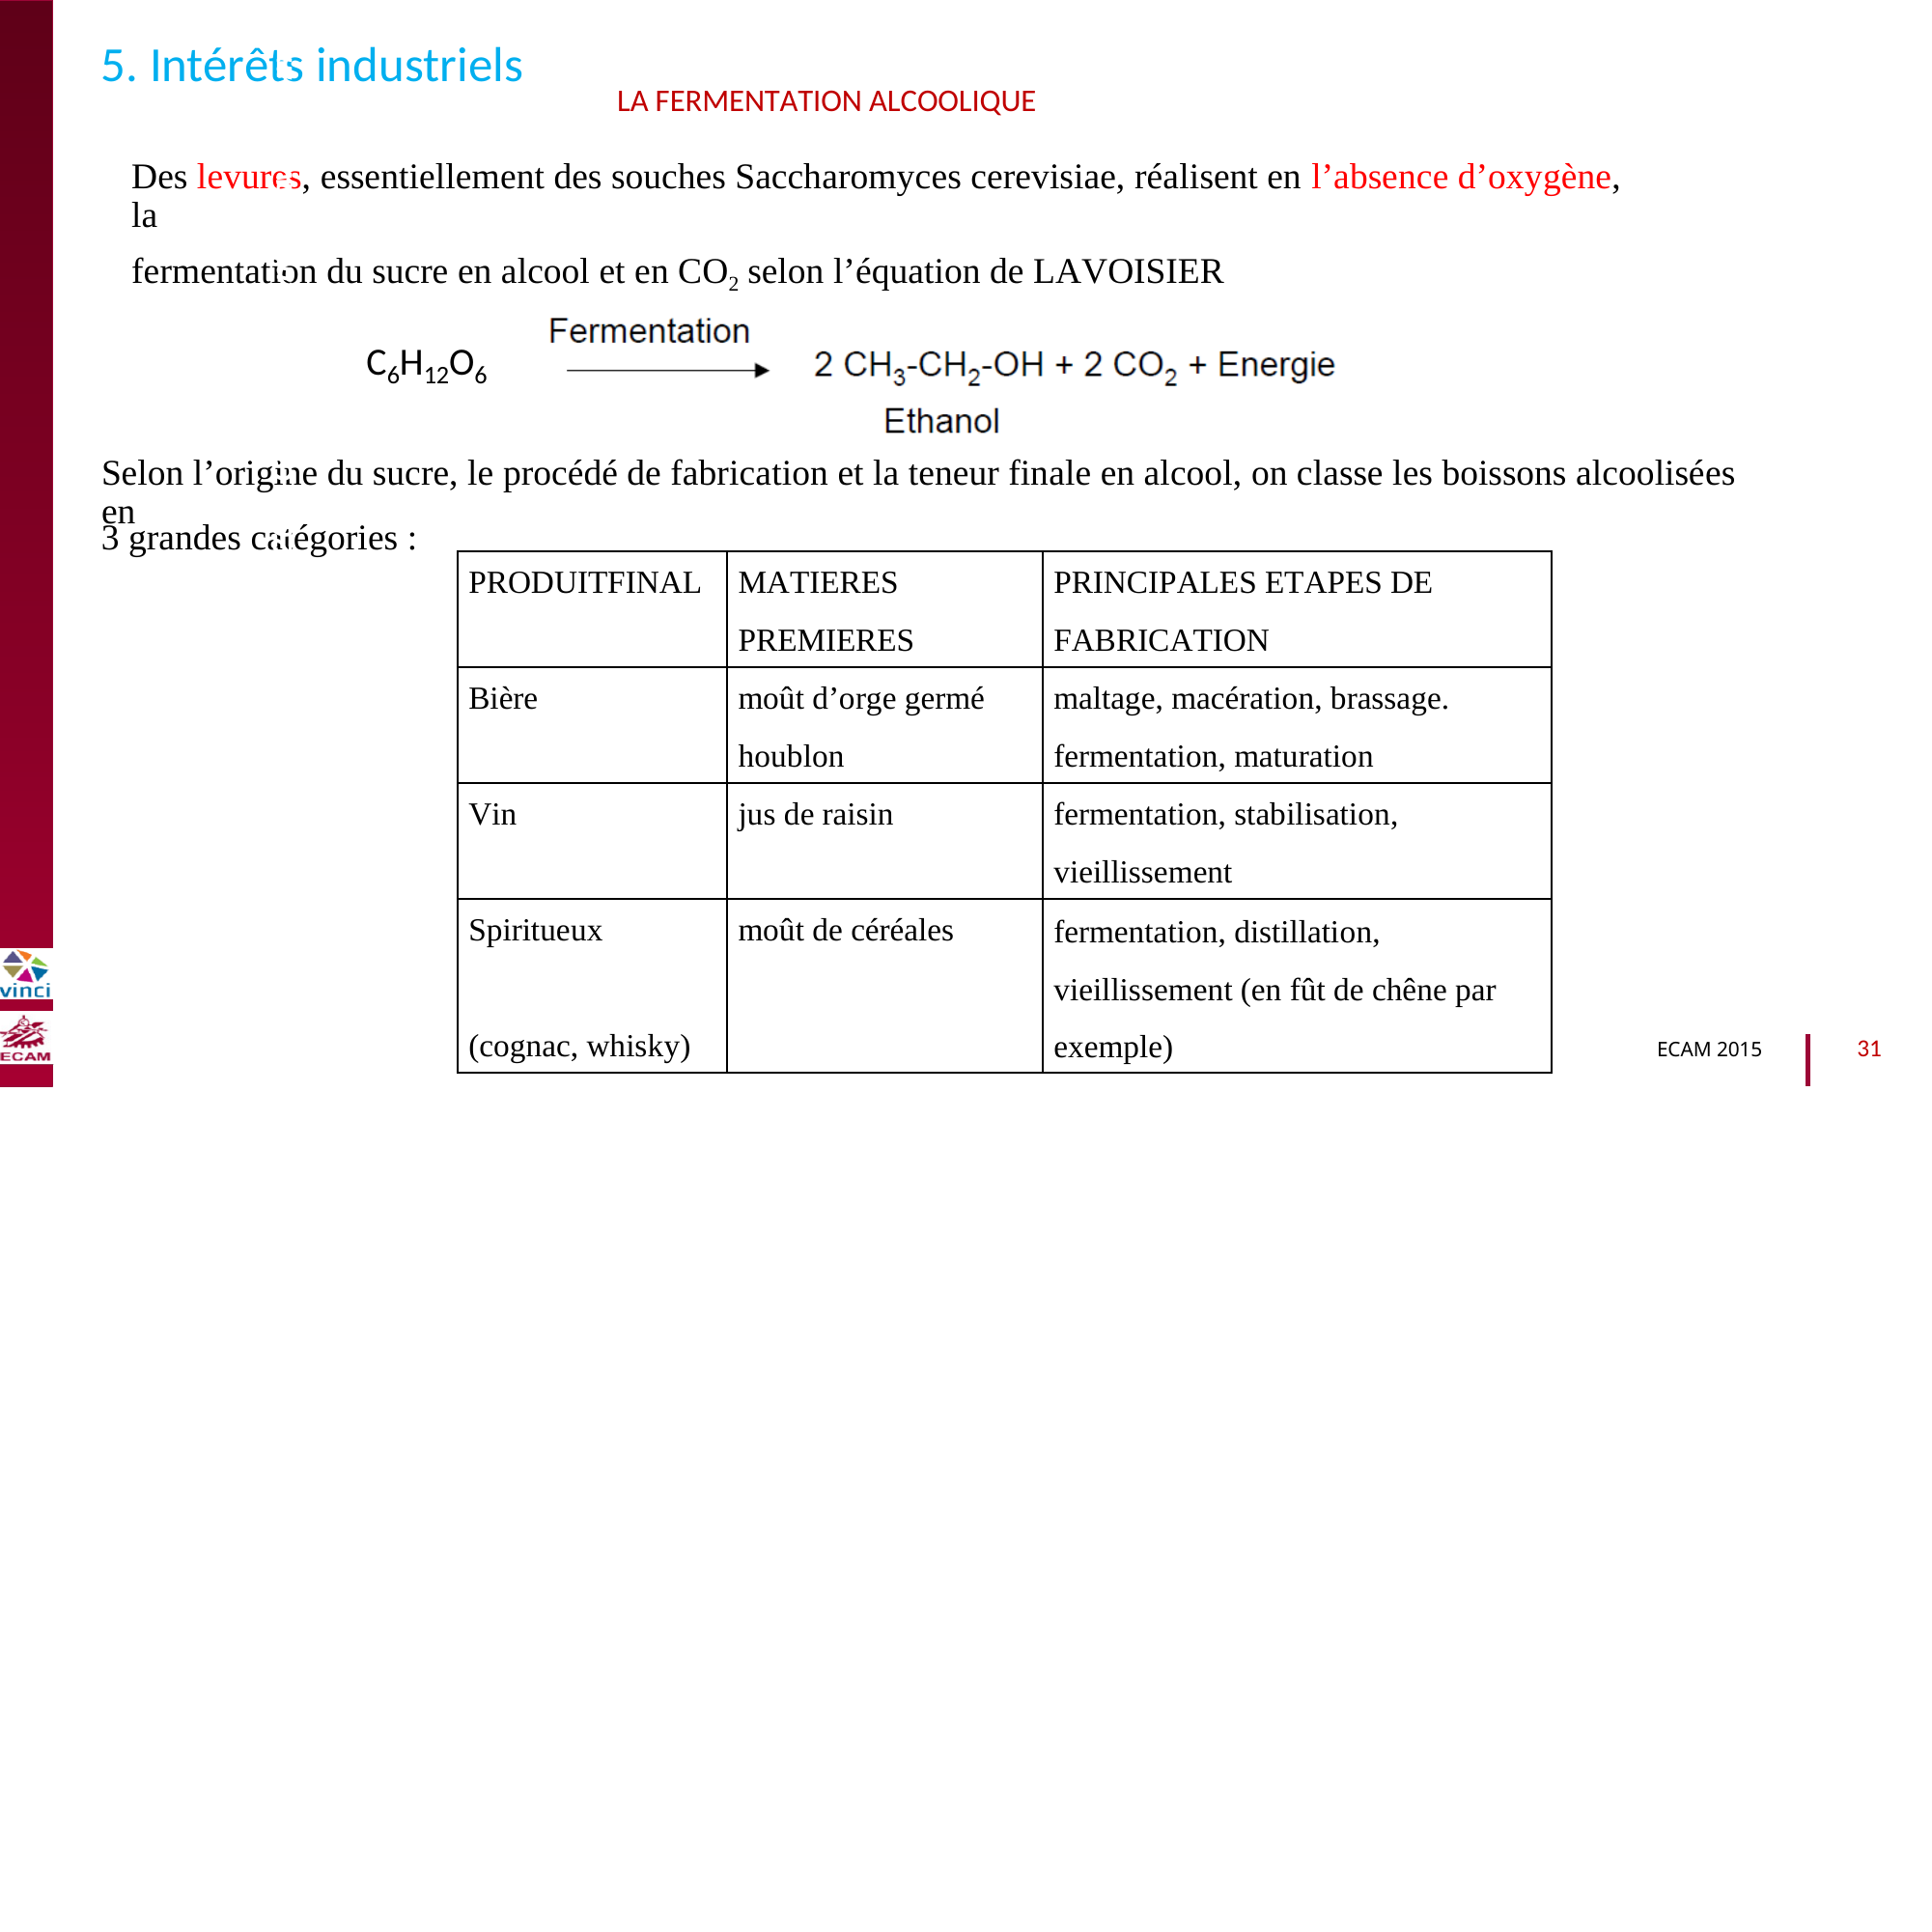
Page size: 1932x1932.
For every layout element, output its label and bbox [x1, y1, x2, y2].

text_box [1855, 1034, 1892, 1067]
text_box [98, 12, 1778, 577]
text_box [0, 0, 55, 1086]
text_box [326, 294, 1438, 449]
text_box [456, 549, 1553, 1075]
text_box [1654, 1037, 1765, 1062]
text_box [615, 84, 1103, 126]
